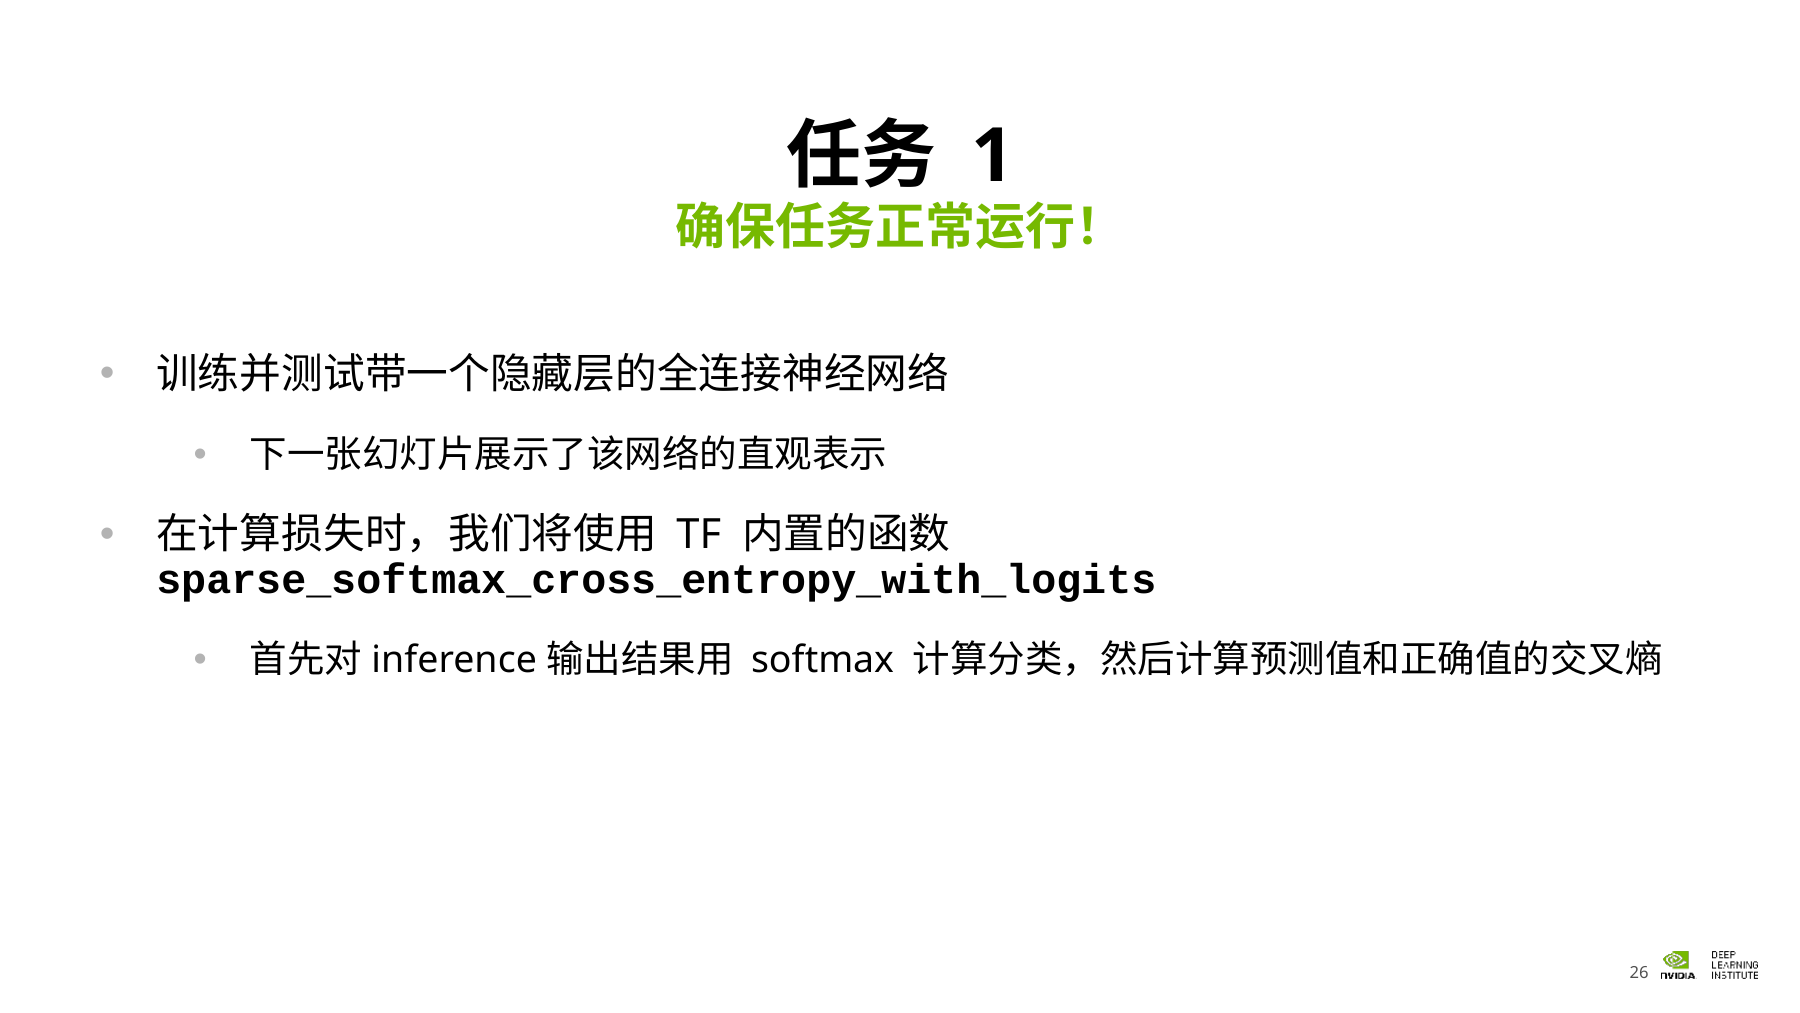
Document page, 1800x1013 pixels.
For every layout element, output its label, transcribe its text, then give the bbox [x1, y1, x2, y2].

list 训练并测试带一个隐藏层的全连接神经网络 下一张幻灯片展示了该网络的直观表示 在计算损失时，我们将使用 TF 内置的函数 sparse_softmax_cross_entropy_with_logits 首先对inference输出结果用 softmax 计算分类，然后计算预测值和正确值的交叉熵 [84, 345, 1717, 955]
picture [1661, 948, 1758, 983]
title 任务 1 [81, 108, 1719, 193]
list 确保任务正常运行！ [81, 193, 1719, 281]
